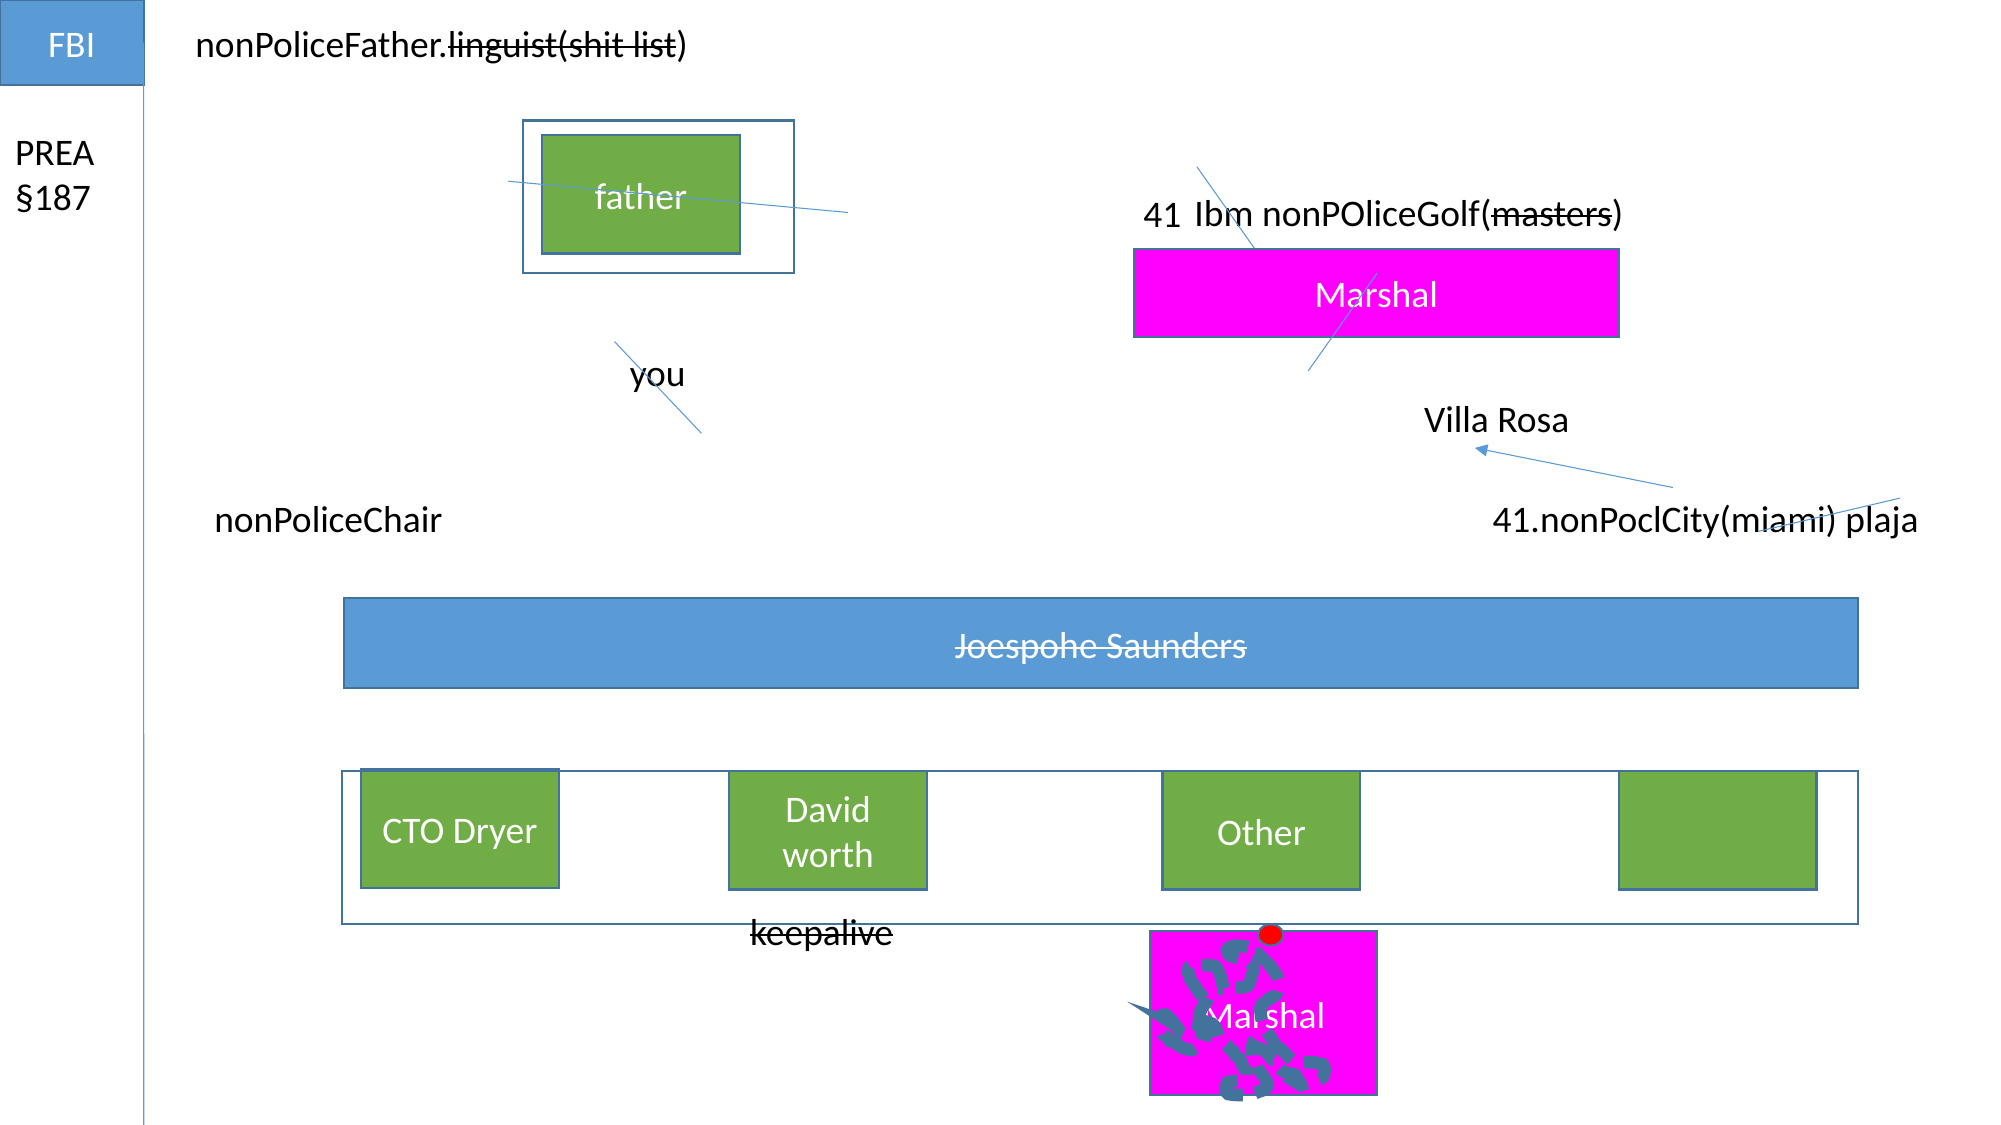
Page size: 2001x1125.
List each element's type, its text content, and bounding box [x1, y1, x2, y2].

text_box Marshal [1149, 930, 1378, 1096]
text_box Marshal [1133, 248, 1620, 338]
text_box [1474, 447, 1673, 488]
text_box keepalive [735, 900, 909, 961]
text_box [614, 341, 702, 434]
text_box Villa Rosa [1409, 387, 1585, 447]
text_box Ibm nonPOliceGolf(masters) [1259, 181, 1639, 241]
text_box [1257, 923, 1285, 947]
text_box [1758, 498, 1900, 532]
text_box [341, 770, 1859, 925]
text_box PREA §187 [0, 120, 110, 271]
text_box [1308, 273, 1377, 371]
text_box FBI [0, 0, 145, 86]
text_box [1161, 944, 1326, 1097]
text_box Joespohe Saunders [343, 597, 1859, 689]
text_box nonPoliceFather.linguist(shit list) [180, 12, 703, 73]
text_box 41 [1128, 183, 1196, 243]
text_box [1196, 166, 1259, 254]
text_box 41.nonPoclCity(miami) plaja [1477, 487, 1934, 548]
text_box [508, 181, 848, 213]
text_box [522, 119, 795, 181]
text_box [522, 213, 795, 274]
text_box nonPoliceChair [199, 487, 458, 548]
